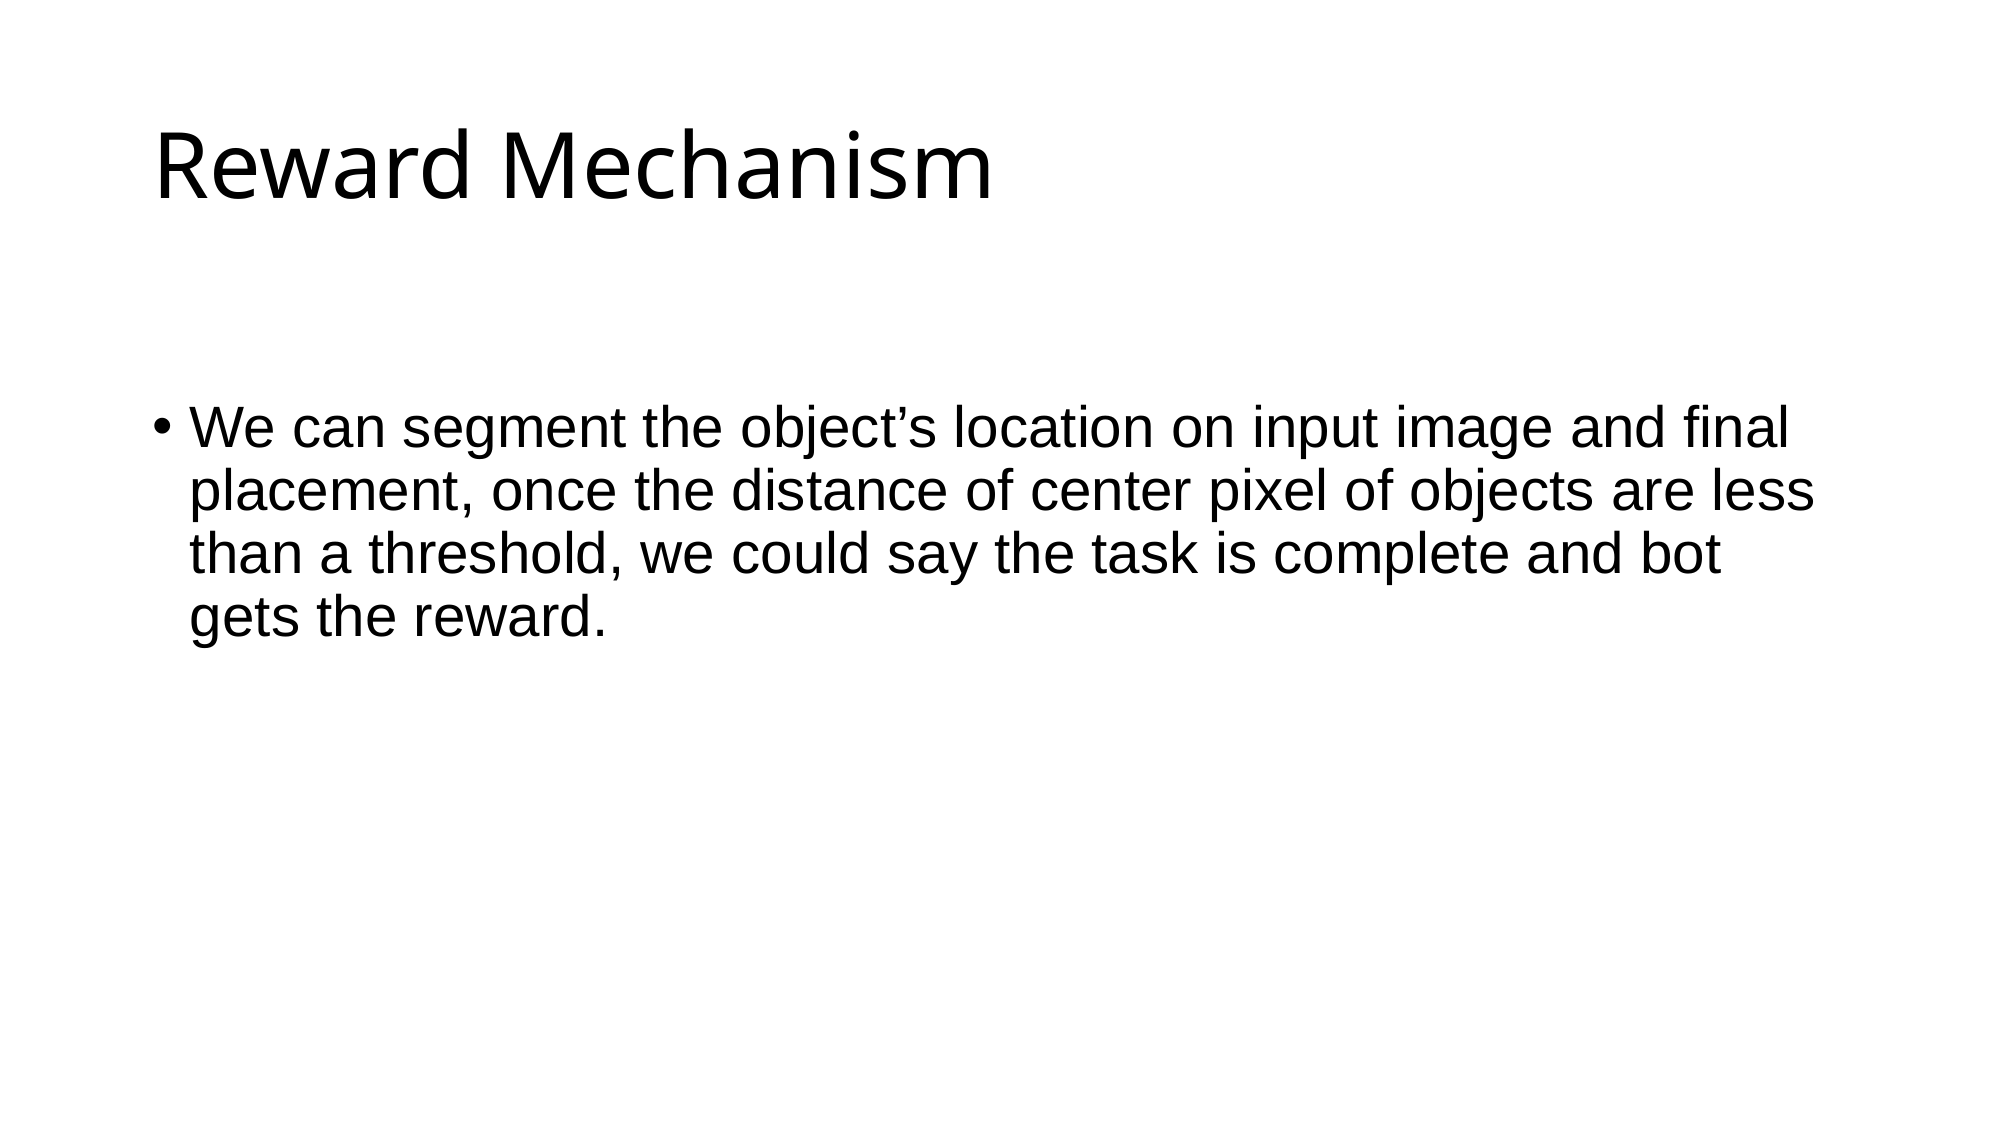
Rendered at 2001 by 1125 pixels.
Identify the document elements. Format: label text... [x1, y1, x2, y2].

list We can segment the object’s location on input image and final placement, once the distance of center pixel of objects are less than a threshold, we could say the task is complete and bot gets the reward. [137, 299, 1863, 1014]
title Reward Mechanism [137, 59, 1863, 278]
